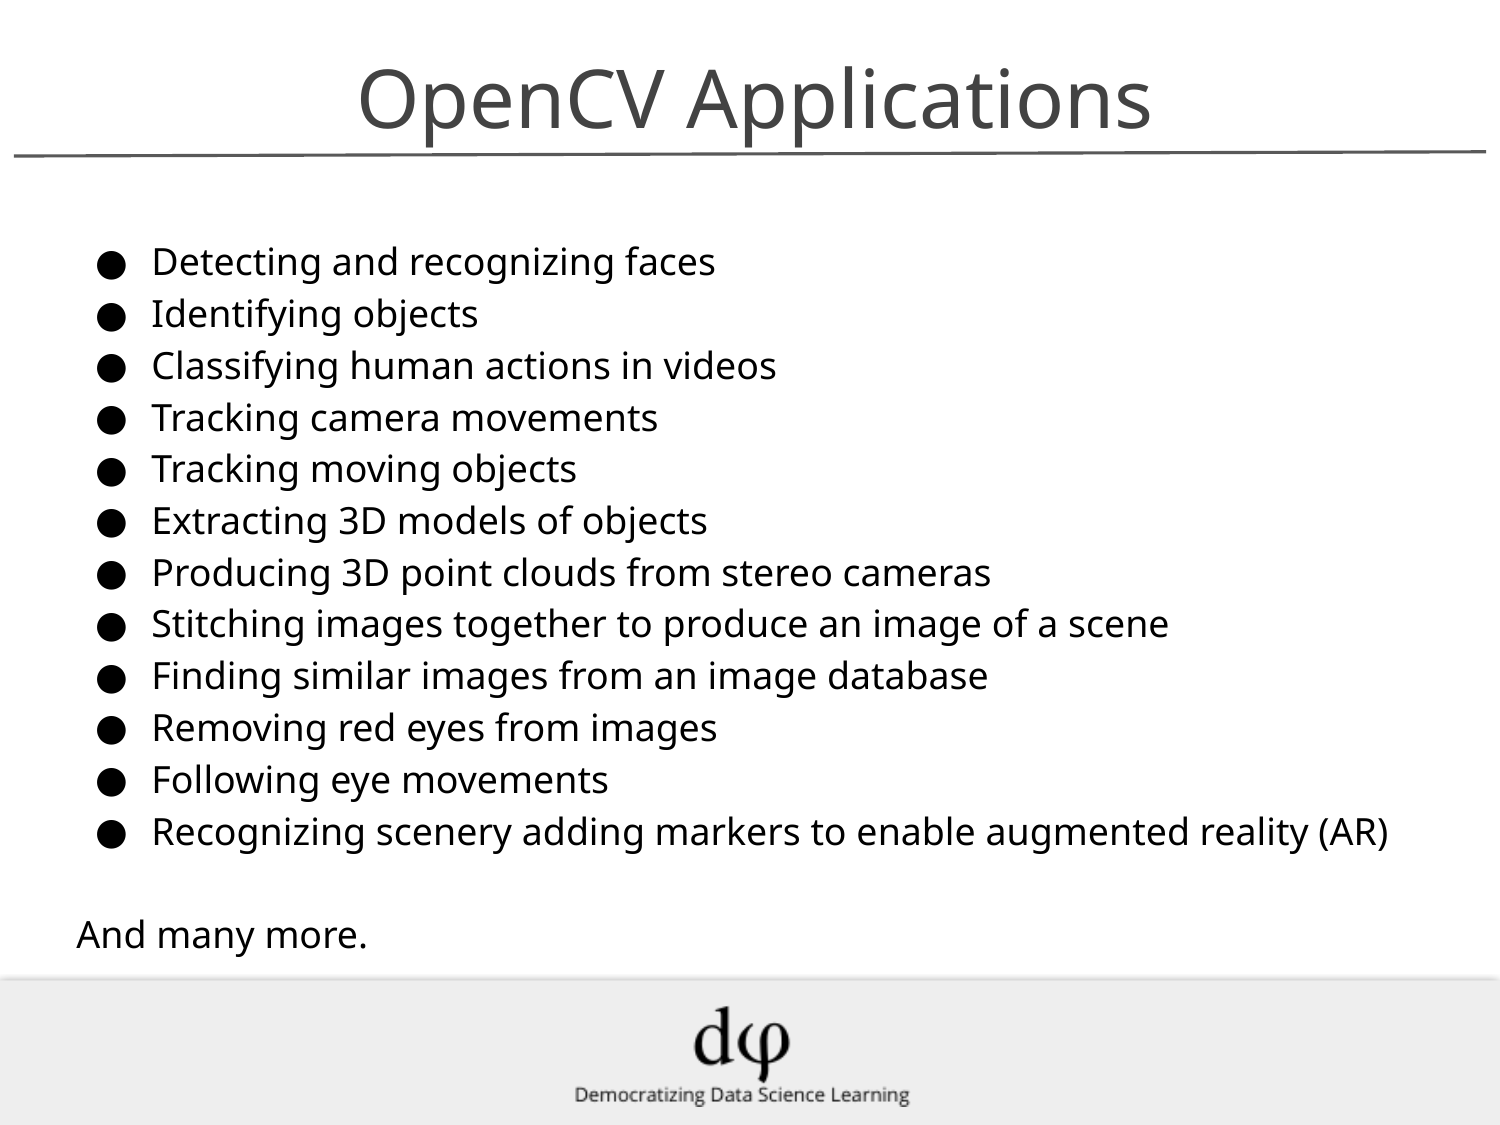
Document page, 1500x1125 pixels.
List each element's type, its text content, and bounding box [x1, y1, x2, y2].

text_box Detecting and recognizing faces Identifying objects Classifying human actions in videos Tracking camera movements Tracking moving objects Extracting 3D models of objects Producing 3D point clouds from stereo cameras Stitching images together to produce an image of a scene Finding similar images from an image database Removing red eyes from images Following eye movements Recognizing scenery adding markers to enable augmented reality (AR) And many more. [61, 171, 1487, 850]
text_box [0, 980, 1500, 1125]
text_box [13, 151, 1487, 157]
text_box OpenCV Applications [49, 27, 1461, 150]
